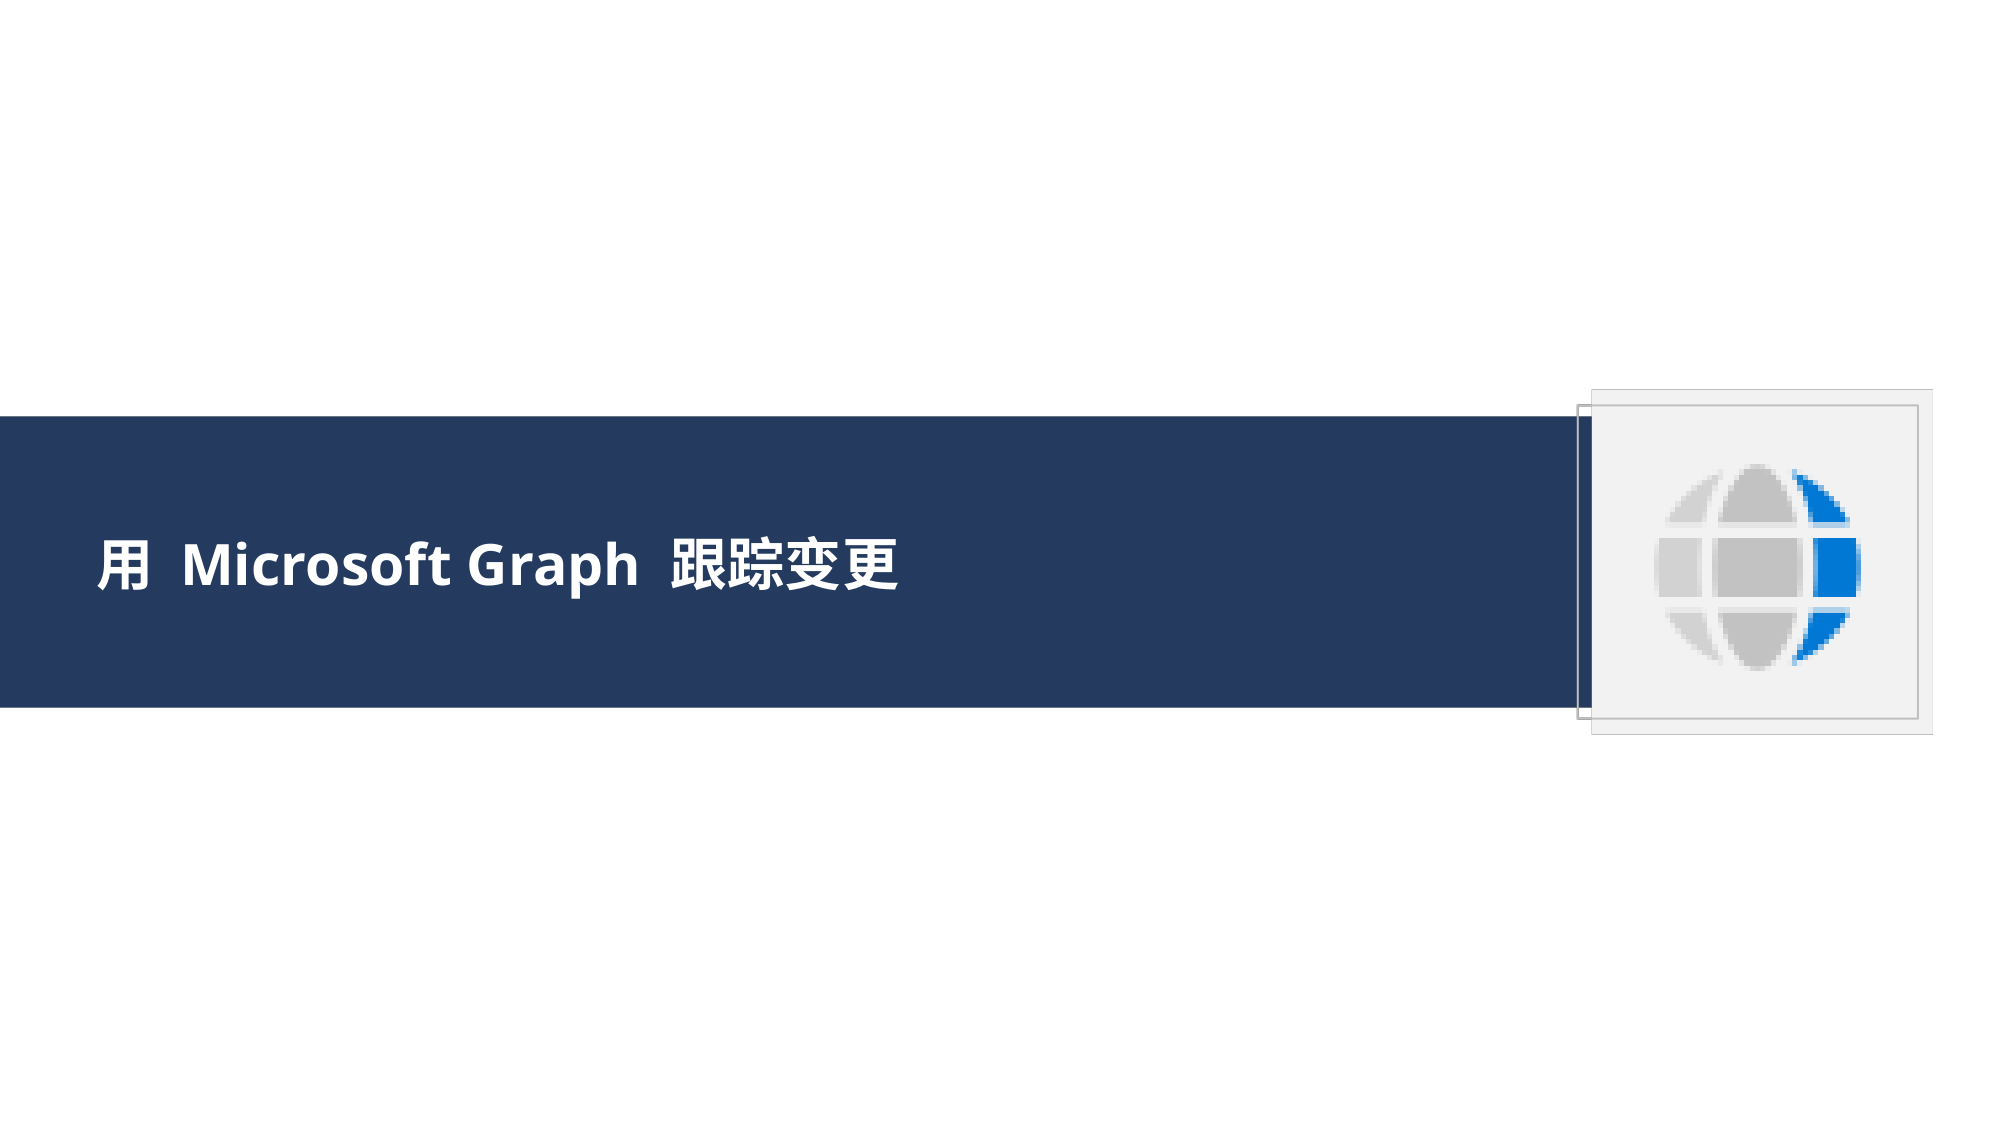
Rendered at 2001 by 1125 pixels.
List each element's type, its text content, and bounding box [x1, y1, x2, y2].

title 用 Microsoft Graph 跟踪变更 [96, 527, 1549, 598]
picture [0, 0, 2001, 1125]
